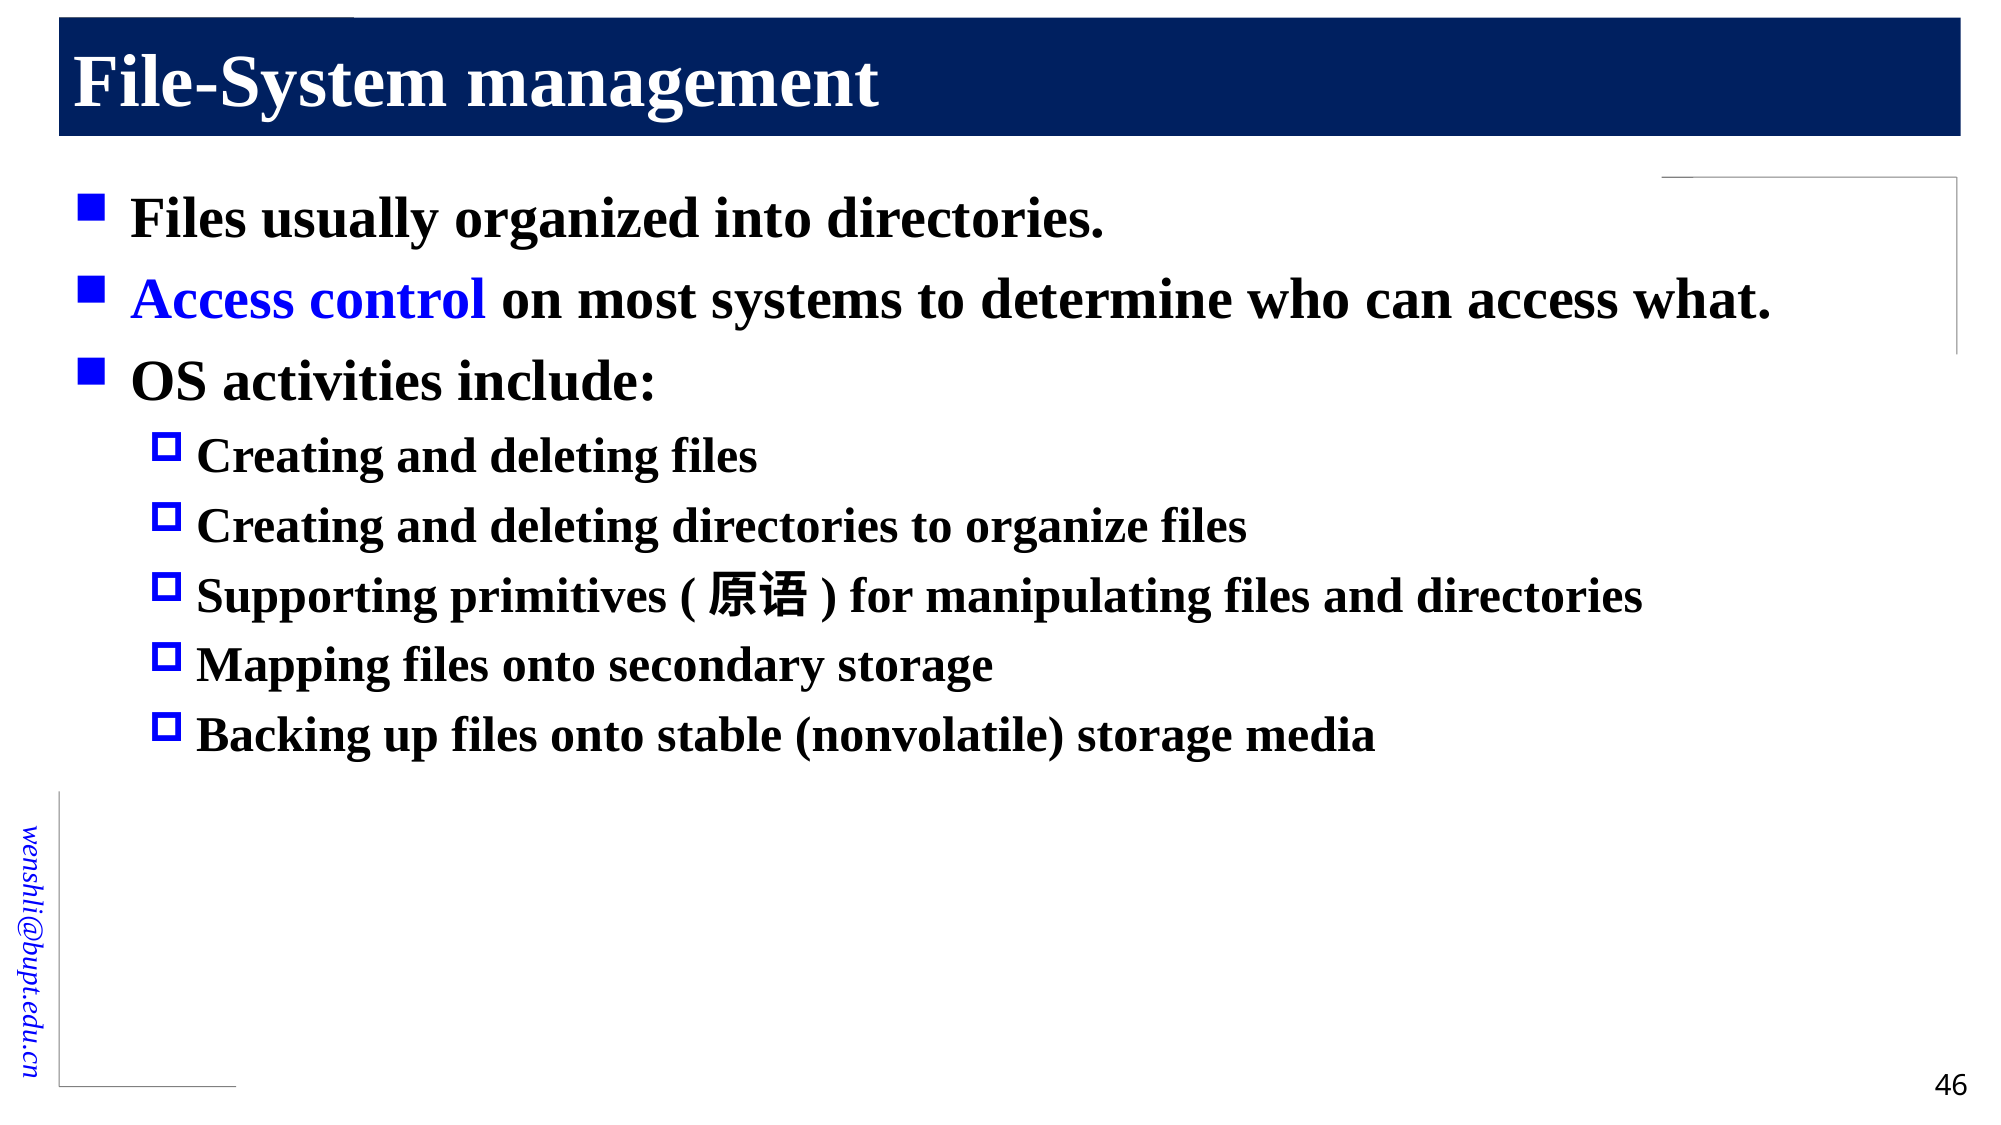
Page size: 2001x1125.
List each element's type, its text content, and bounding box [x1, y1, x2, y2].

text_box 46 [1816, 1058, 1984, 1113]
list Files usually organized into directories. Access control on most systems to determine who can access what. OS activities include: Creating and deleting files Creating and deleting directories to organize files Supporting primitives (原语) for manipulating files and directories Mapping files onto secondary storage Backing up files onto stable (nonvolatile) storage media [59, 171, 1955, 1087]
title File-System management [58, 17, 1961, 137]
